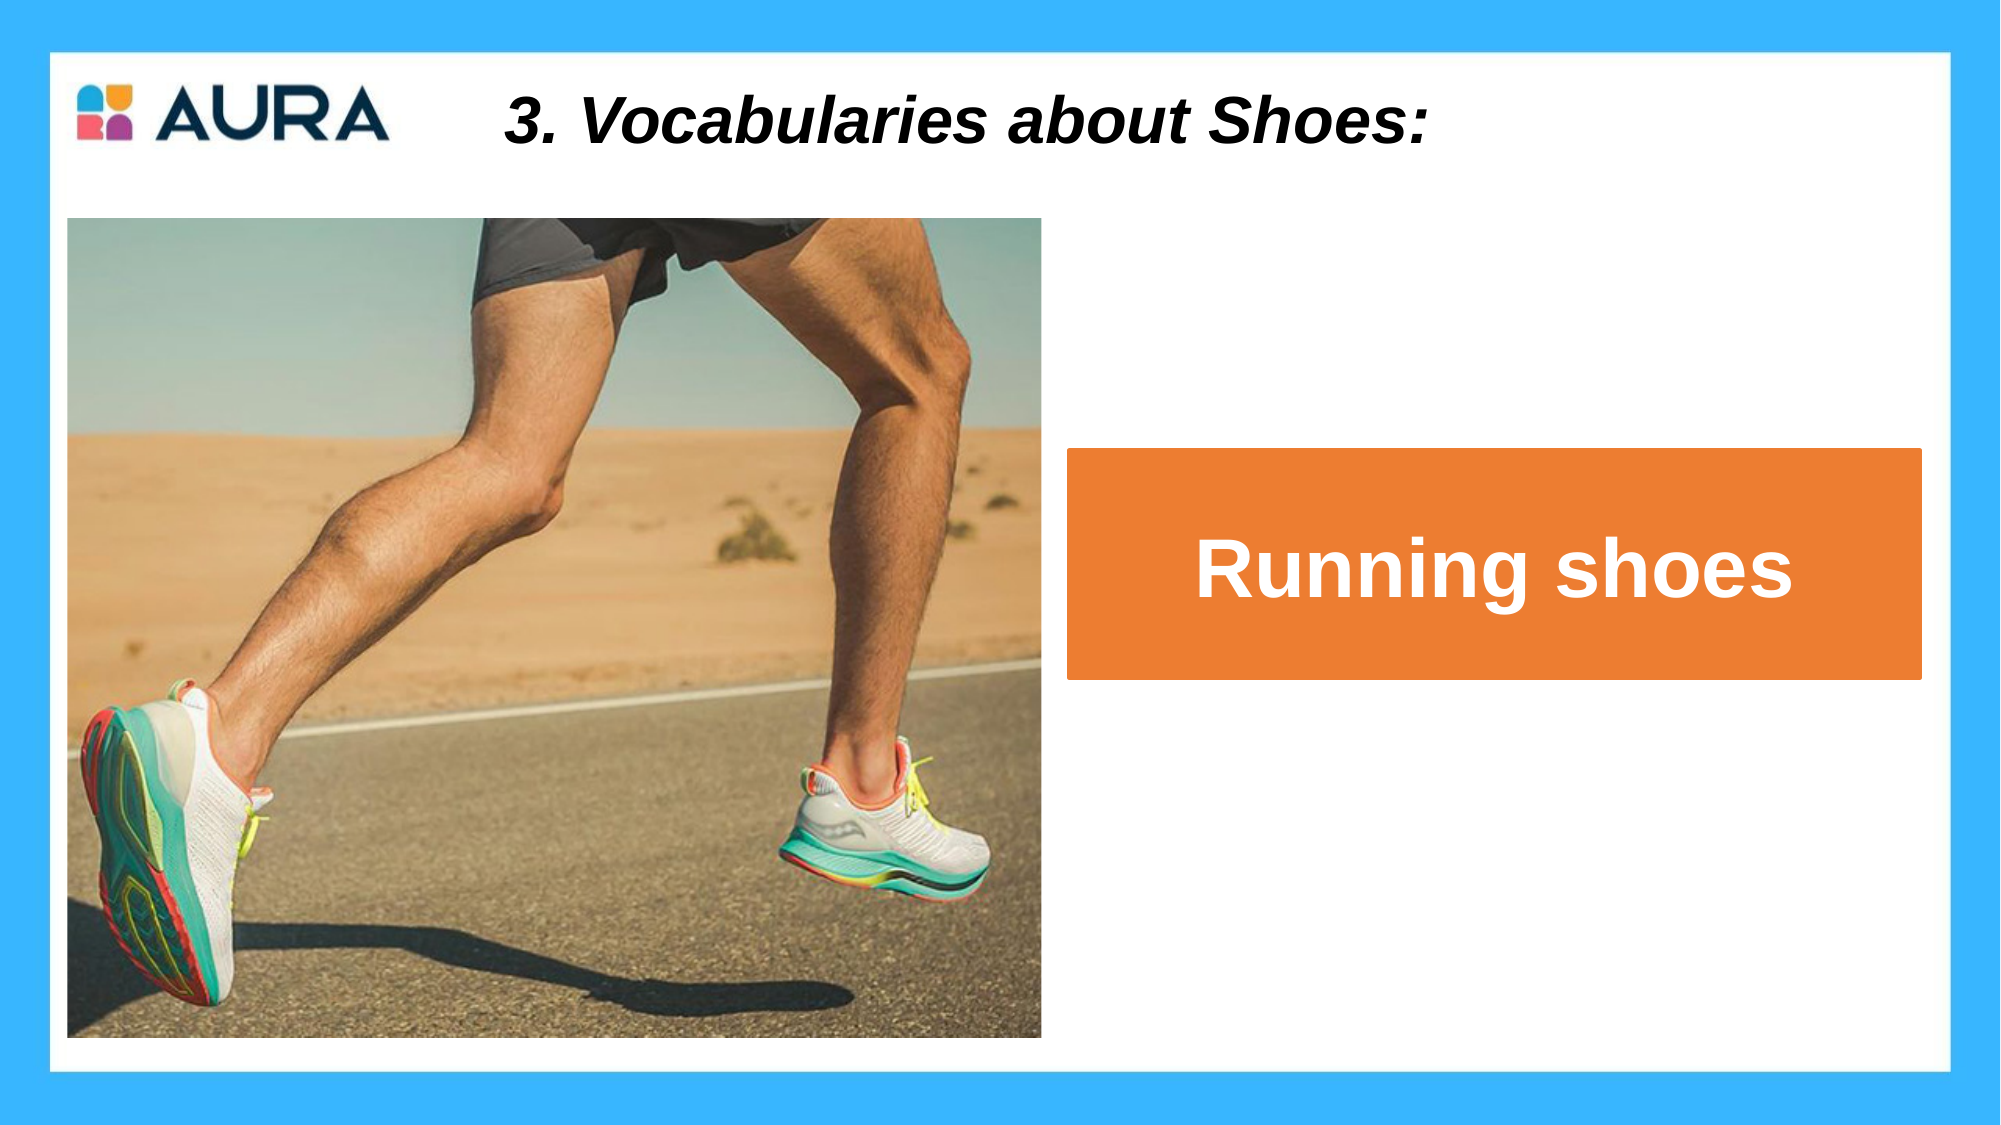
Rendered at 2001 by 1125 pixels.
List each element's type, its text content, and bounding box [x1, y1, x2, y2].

text_box Running shoes [1069, 450, 1920, 679]
title 3. Vocabularies about Shoes: [223, 0, 1712, 166]
picture [0, 0, 2001, 1125]
